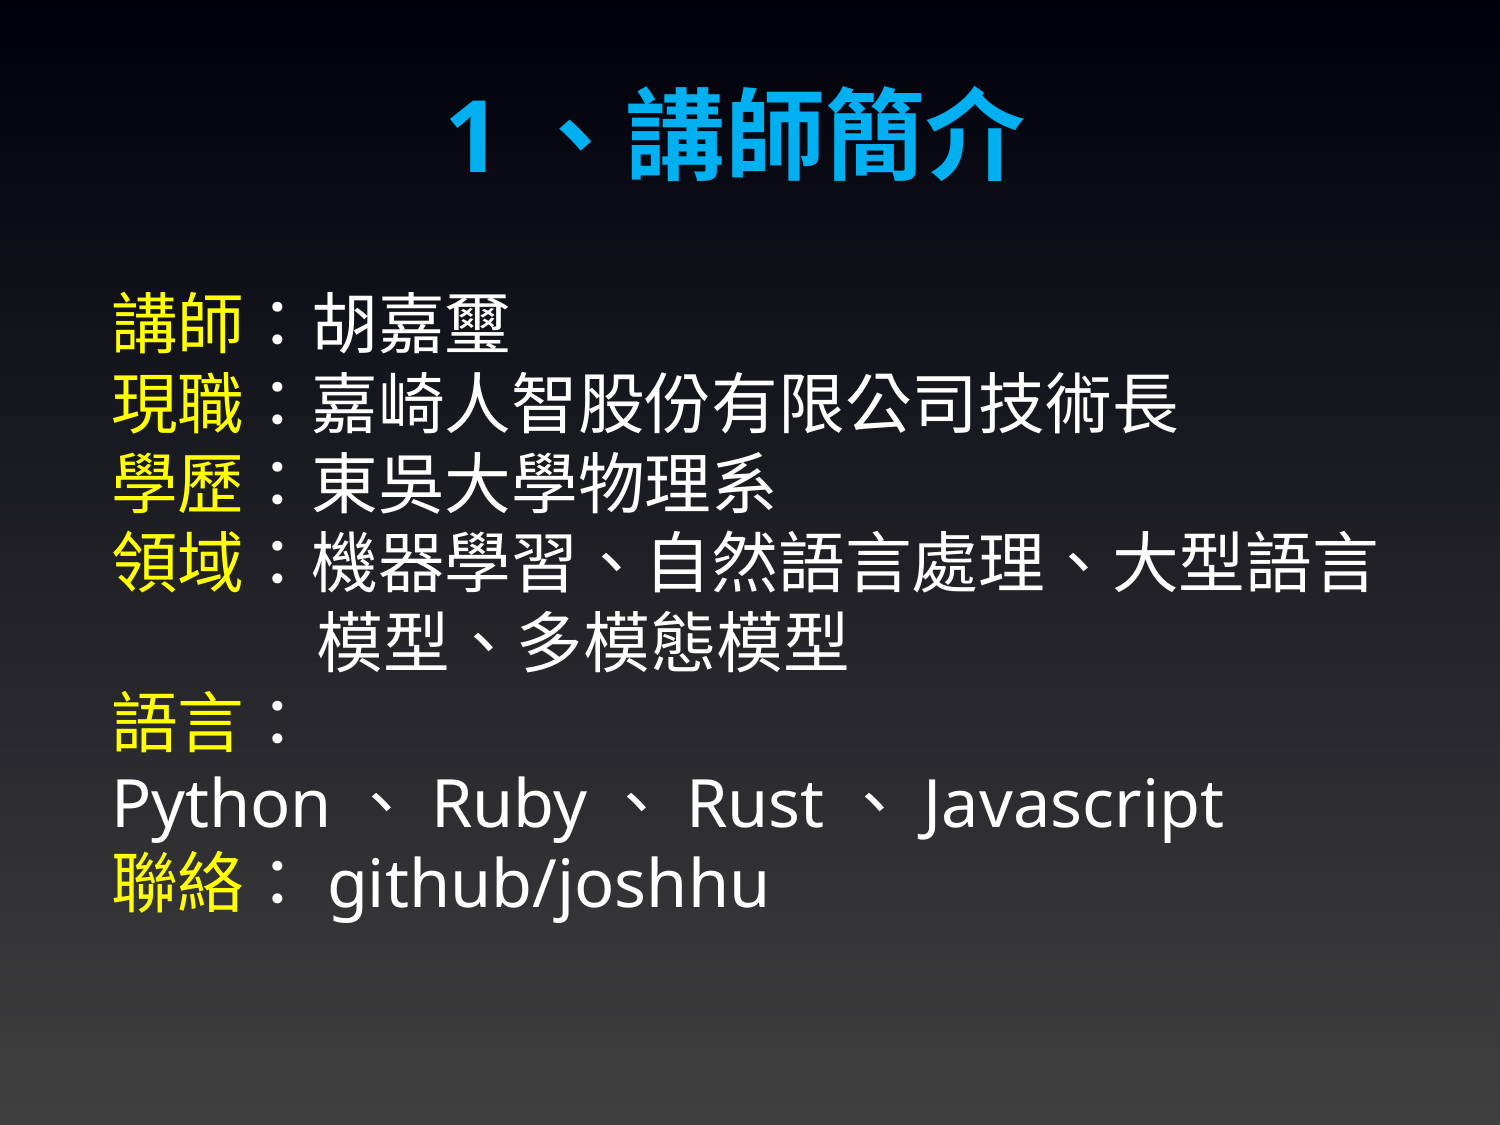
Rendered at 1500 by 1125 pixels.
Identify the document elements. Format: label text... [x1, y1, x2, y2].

text_box 1、講師簡介 [429, 45, 1230, 208]
text_box 講師：胡嘉璽 現職：嘉崎人智股份有限公司技術長 學歷：東吳大學物理系 領域：機器學習、自然語言處理、大型語言模型、多模態模型 語言：Python、Ruby、Rust、Javascript 聯絡：github/joshhu [96, 274, 1435, 929]
